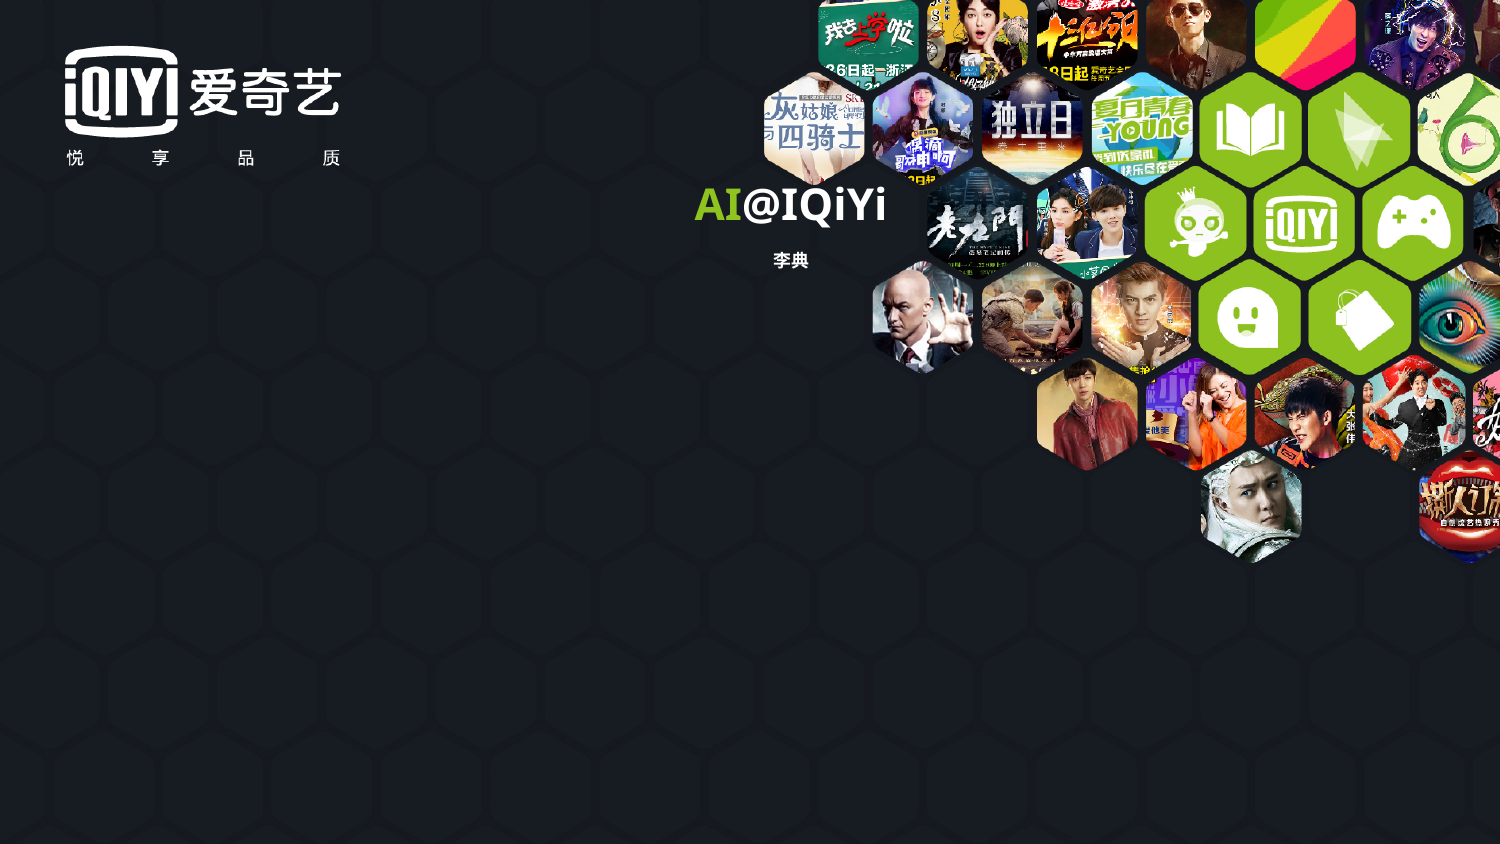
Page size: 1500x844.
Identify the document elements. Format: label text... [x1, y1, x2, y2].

picture [0, 0, 1500, 844]
title AI@IQiYi 李典 [82, 135, 1500, 446]
